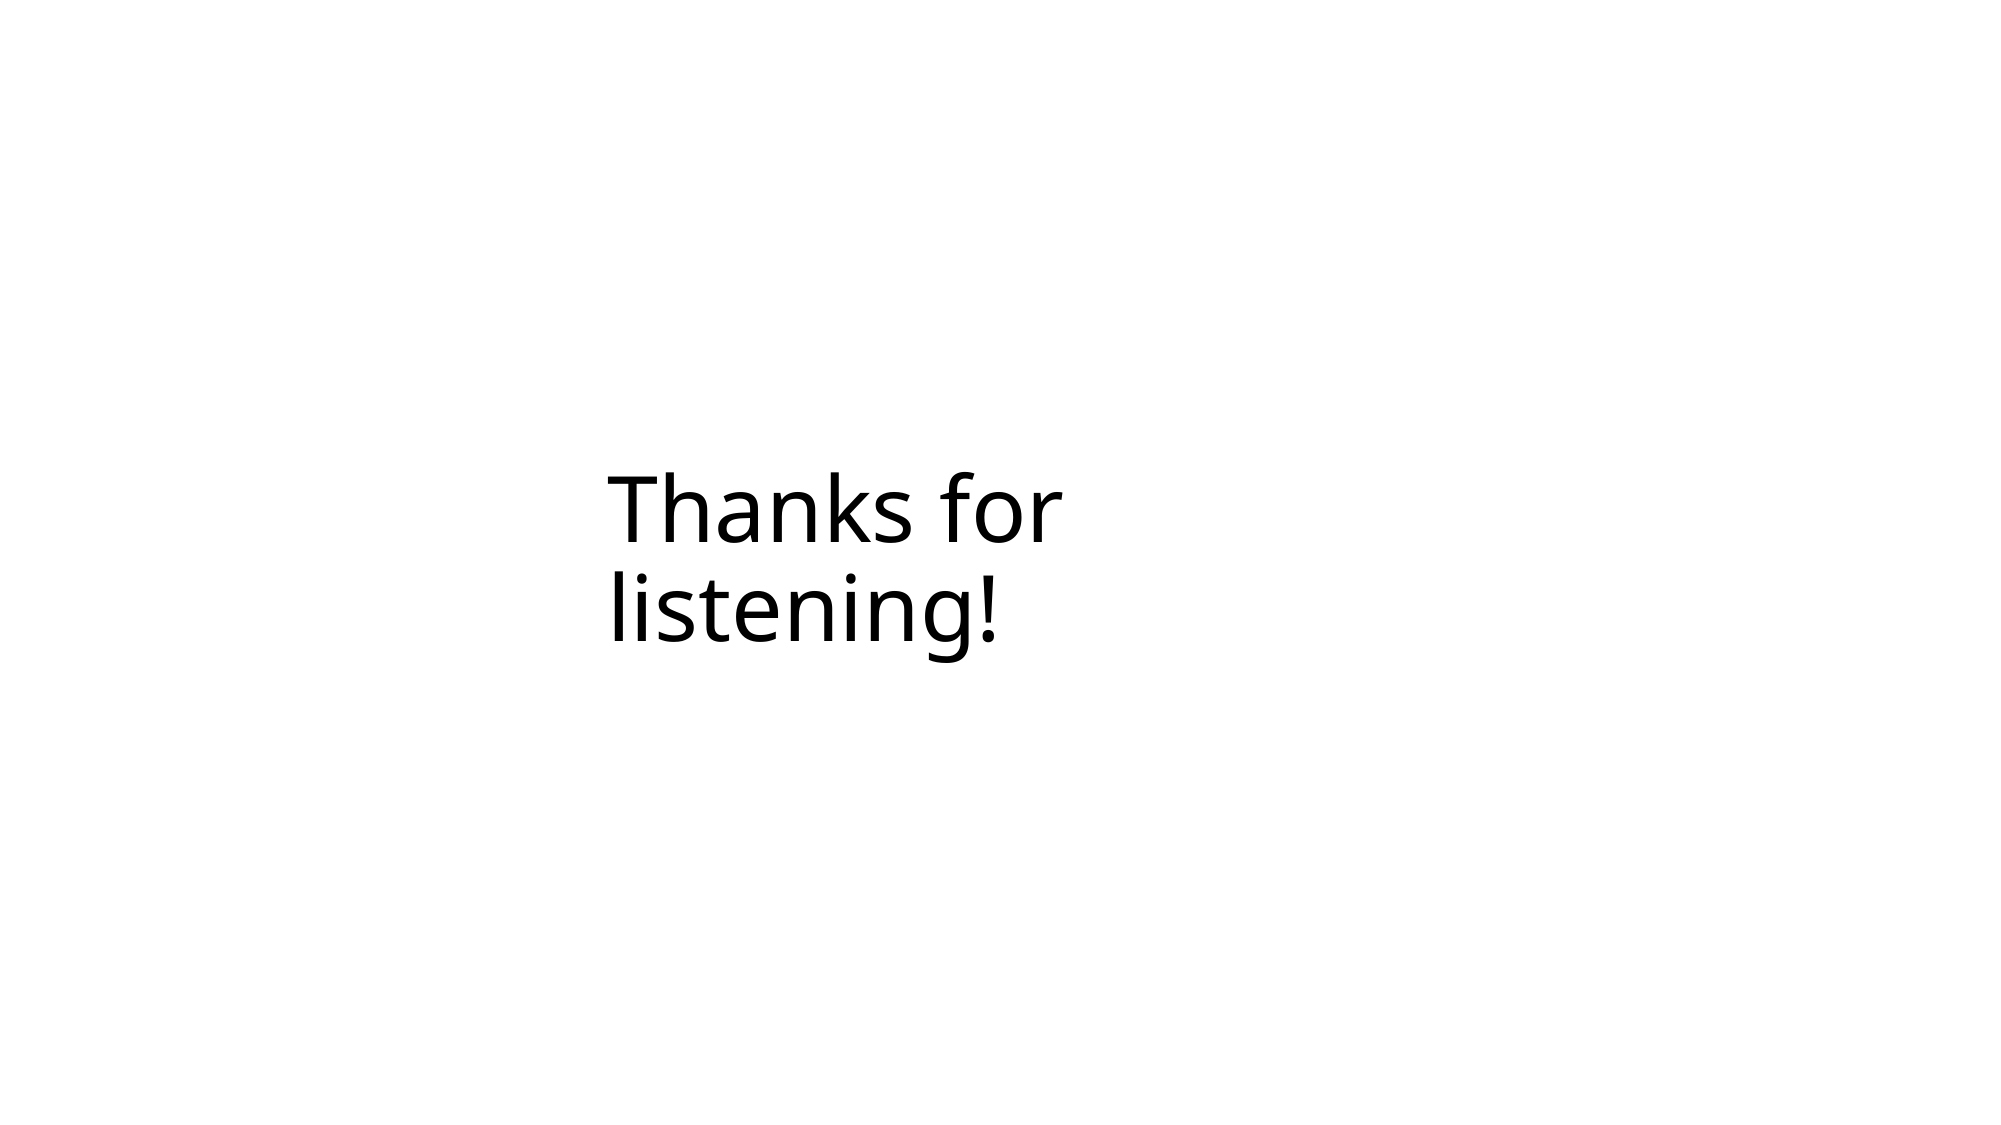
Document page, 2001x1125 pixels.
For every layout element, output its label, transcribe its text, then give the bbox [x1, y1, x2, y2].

title Thanks for listening! [592, 453, 1408, 672]
